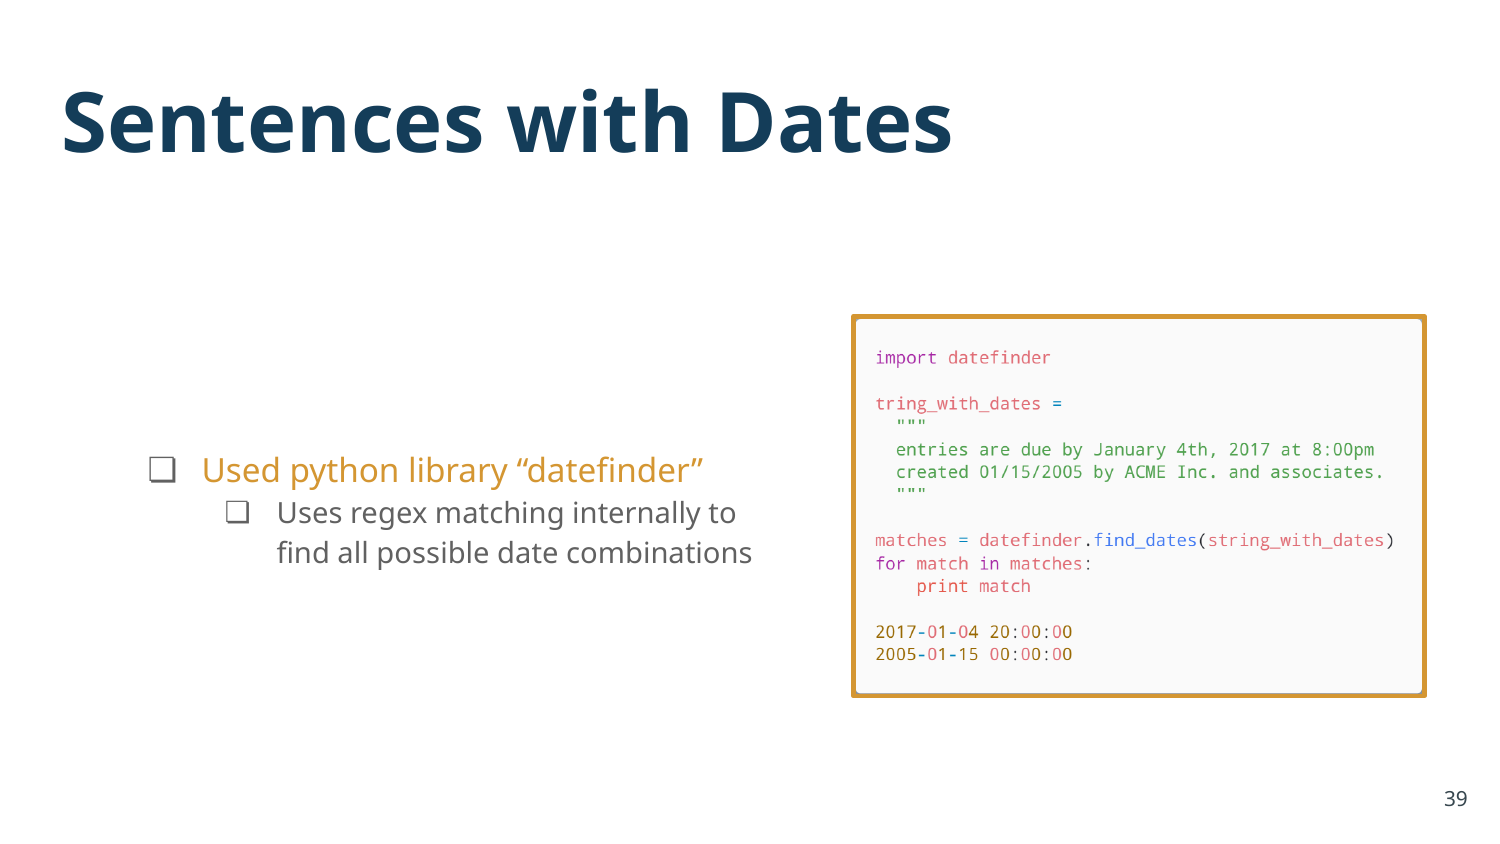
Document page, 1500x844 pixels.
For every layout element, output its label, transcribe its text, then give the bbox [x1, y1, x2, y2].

text_box Used python library “datefinder” Uses regex matching internally to find all possible date combinations [111, 260, 778, 753]
slide_number ‹#› [1392, 767, 1483, 833]
picture [855, 318, 1423, 694]
title Sentences with Dates [46, 54, 1463, 205]
